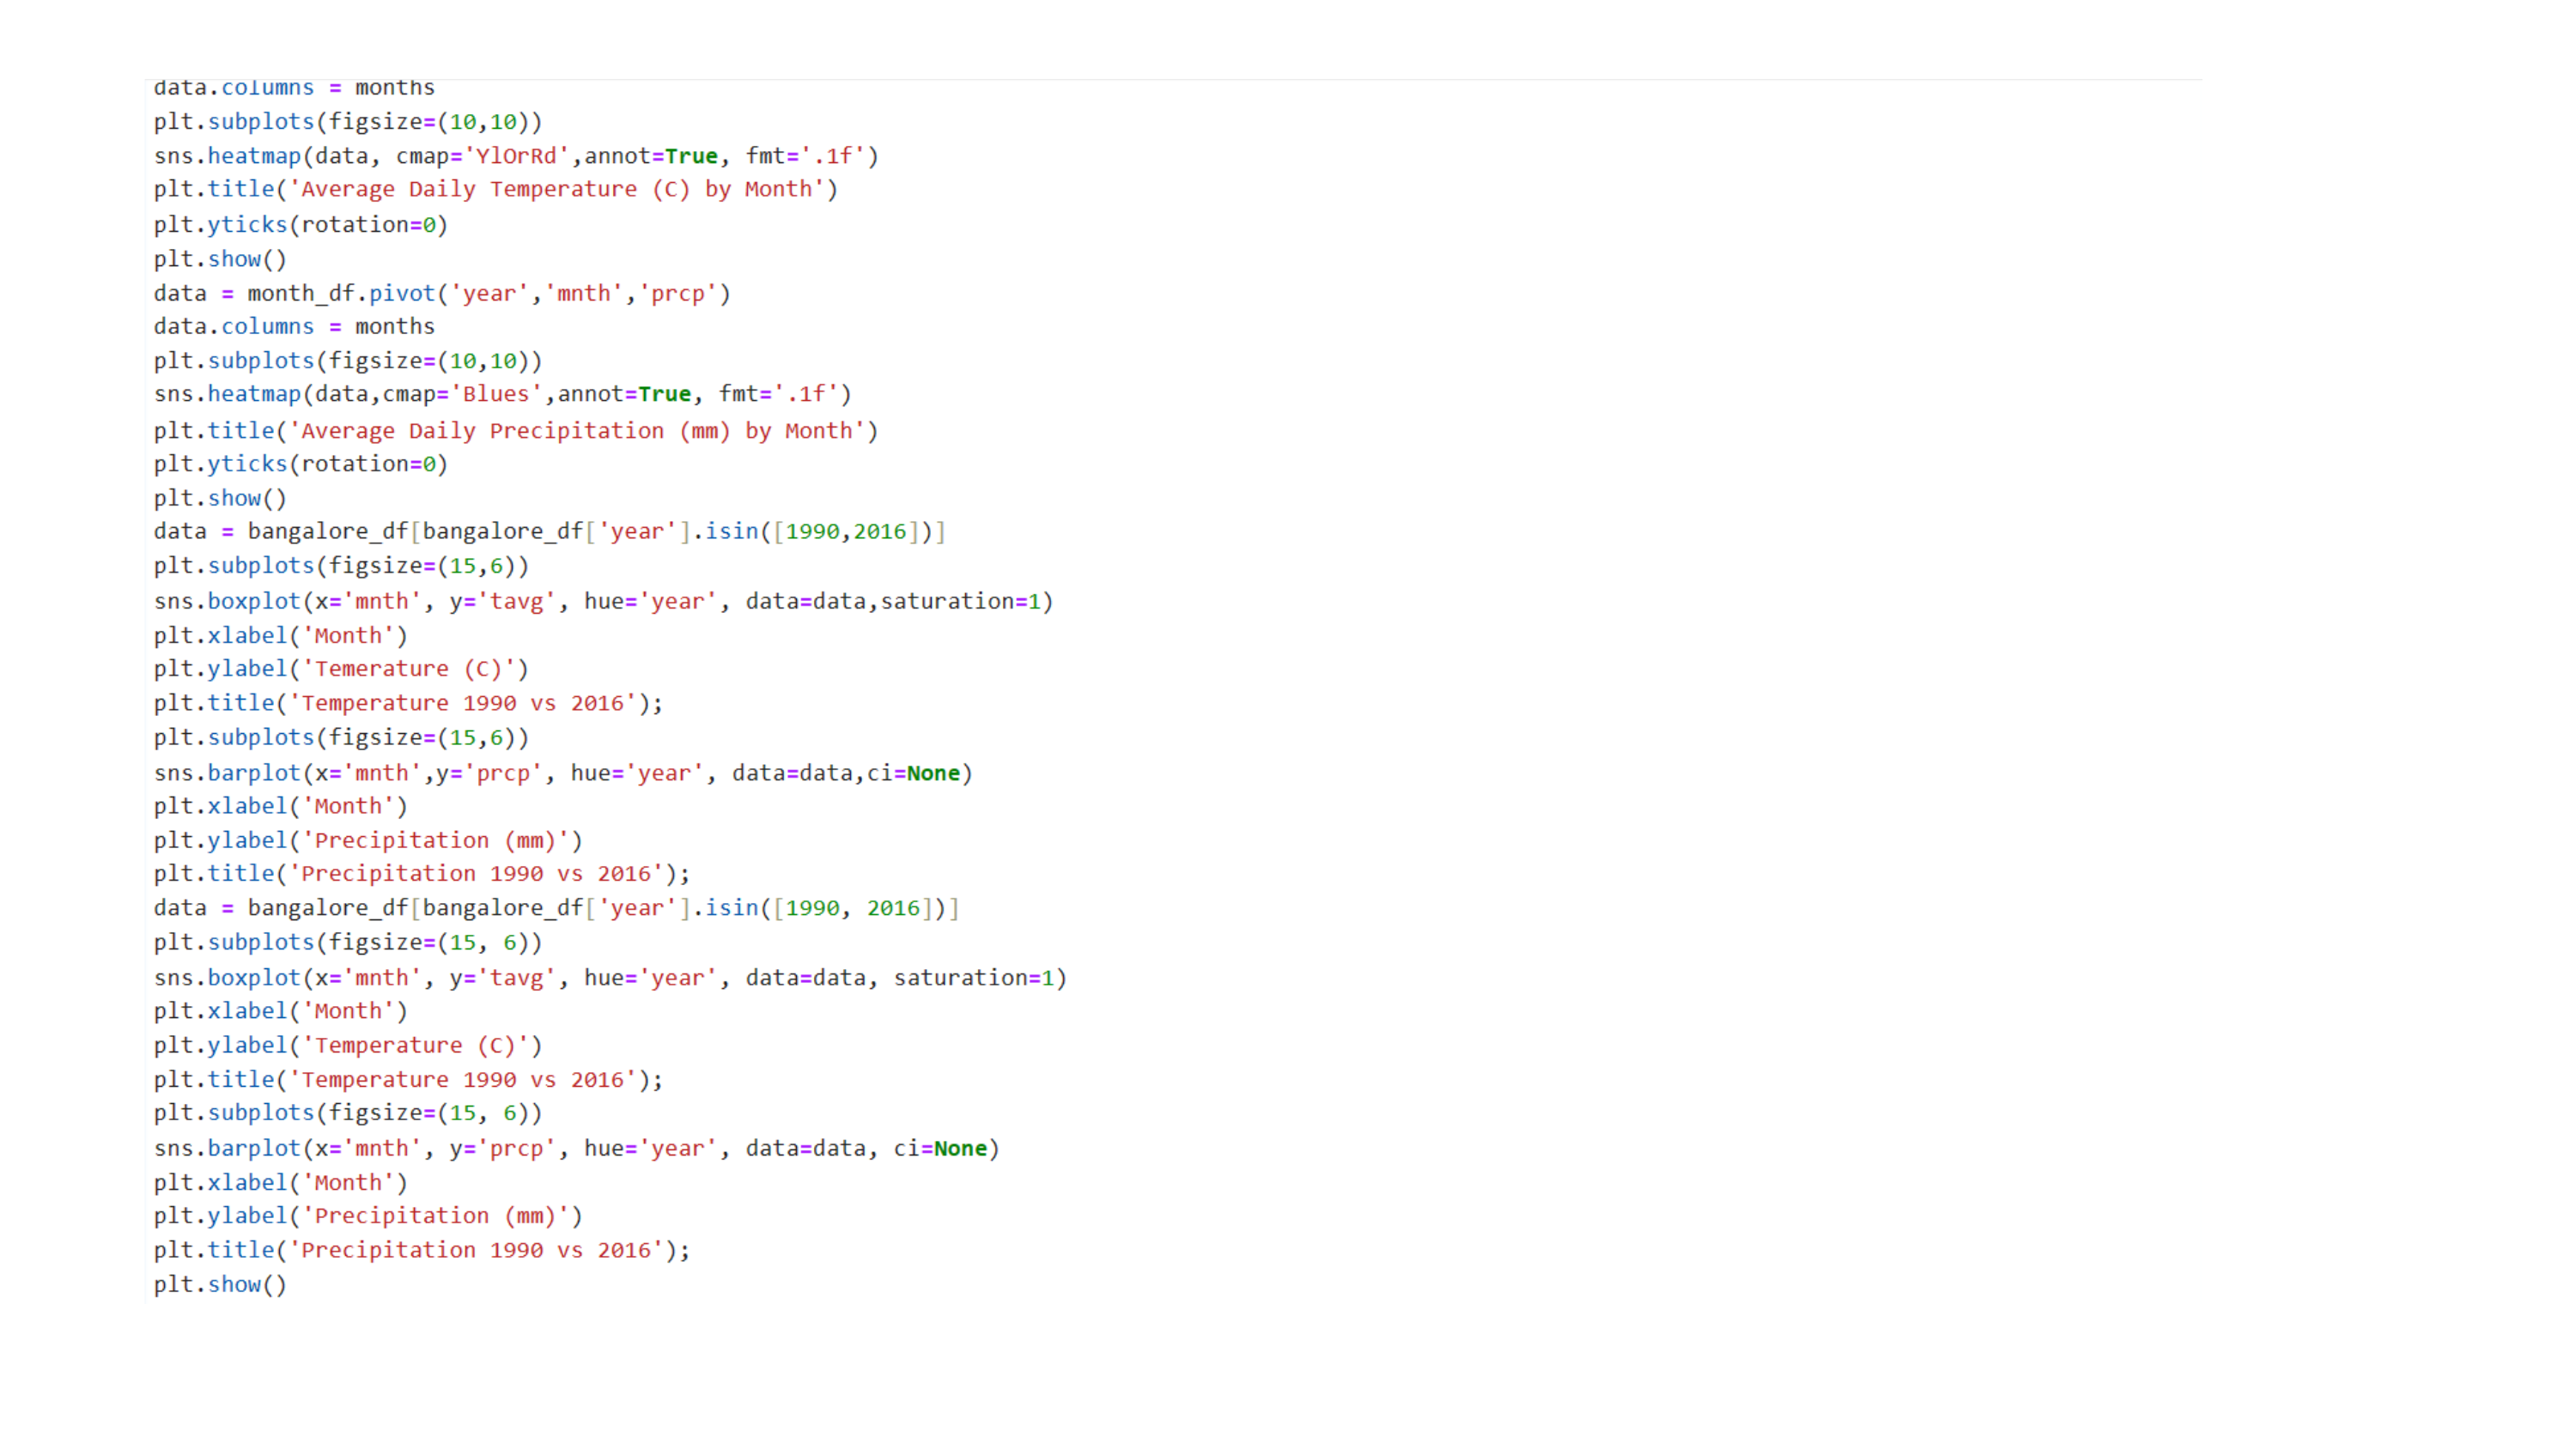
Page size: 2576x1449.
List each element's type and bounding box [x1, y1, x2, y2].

text_box [144, 79, 2202, 1304]
